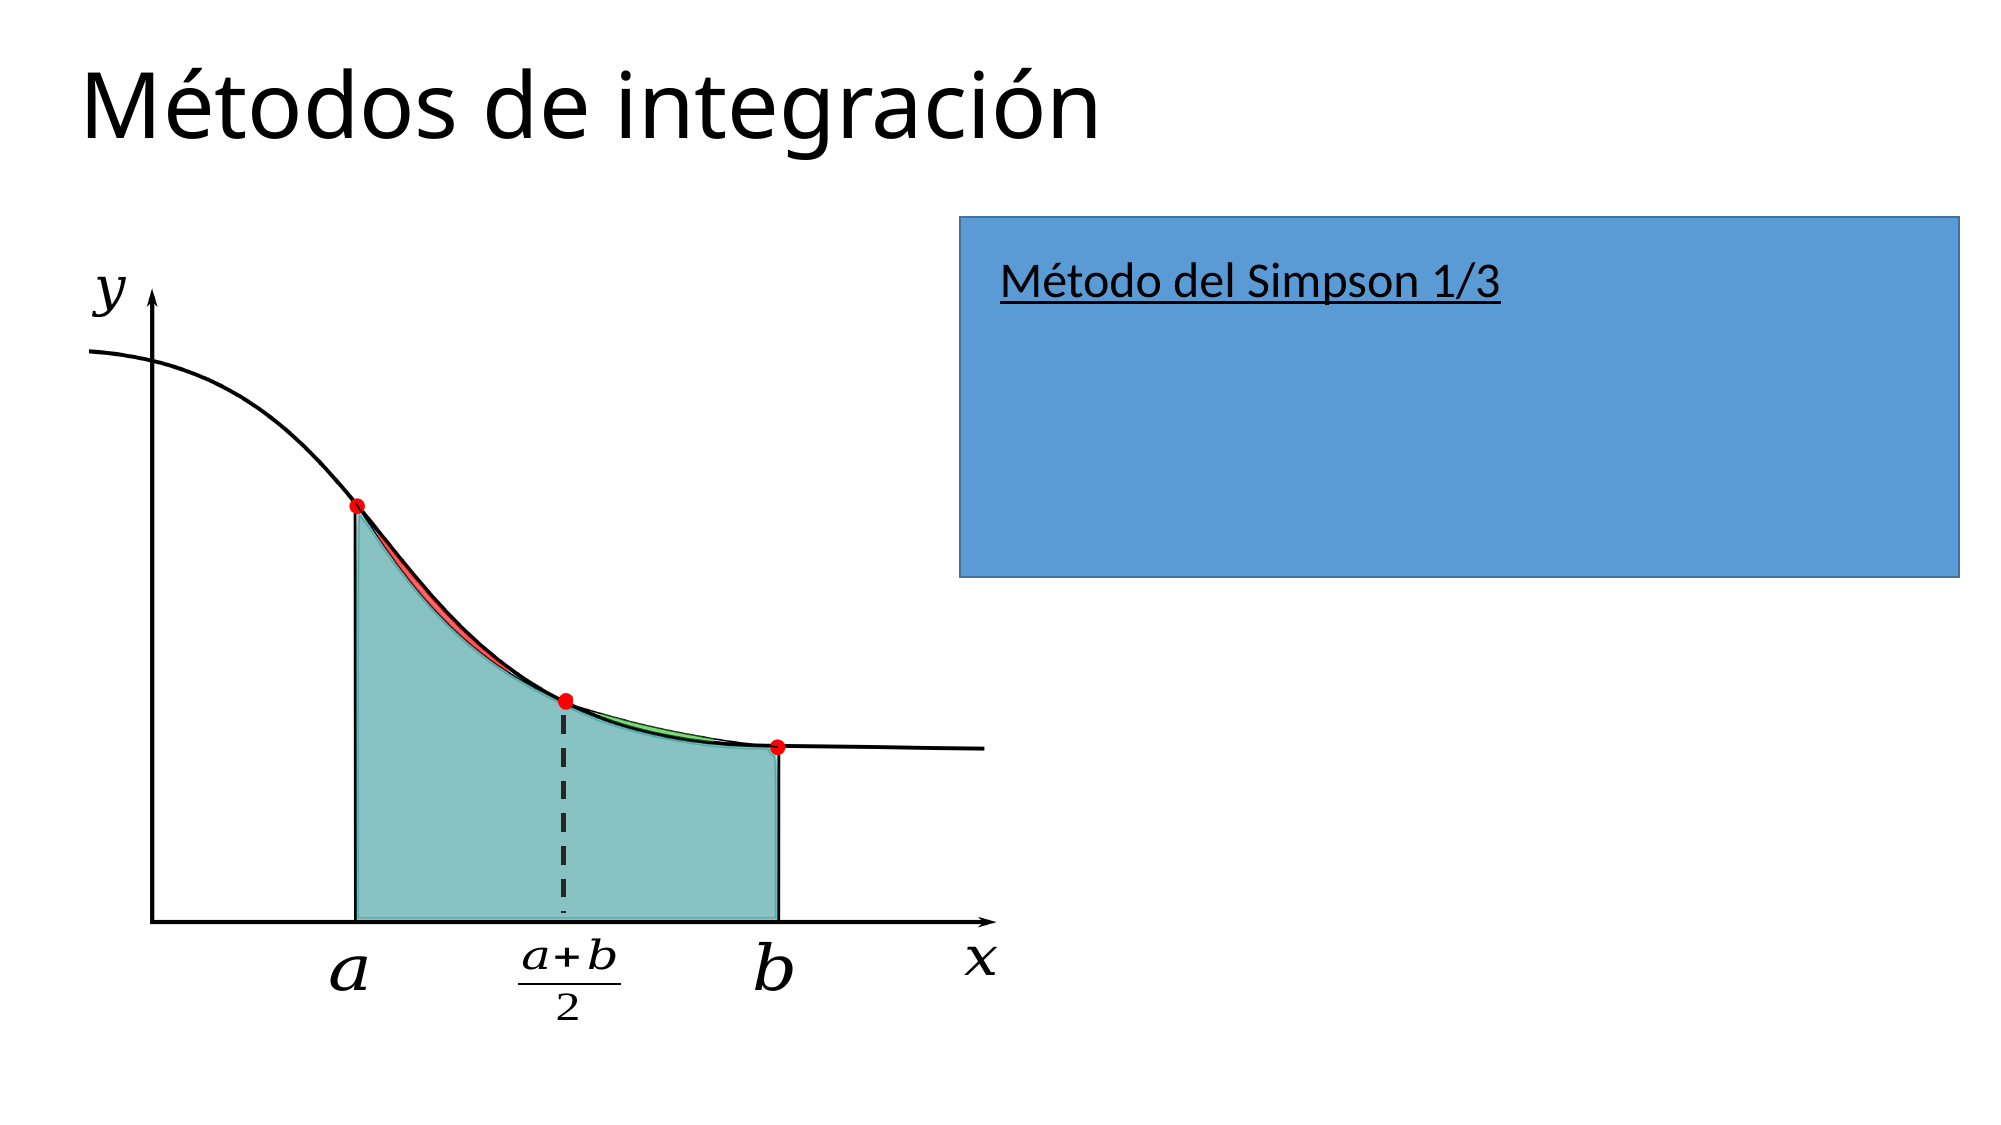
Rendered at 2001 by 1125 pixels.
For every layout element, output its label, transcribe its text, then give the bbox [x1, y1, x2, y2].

title Métodos de integración [64, 0, 1790, 218]
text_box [960, 217, 1960, 652]
picture [89, 288, 996, 928]
